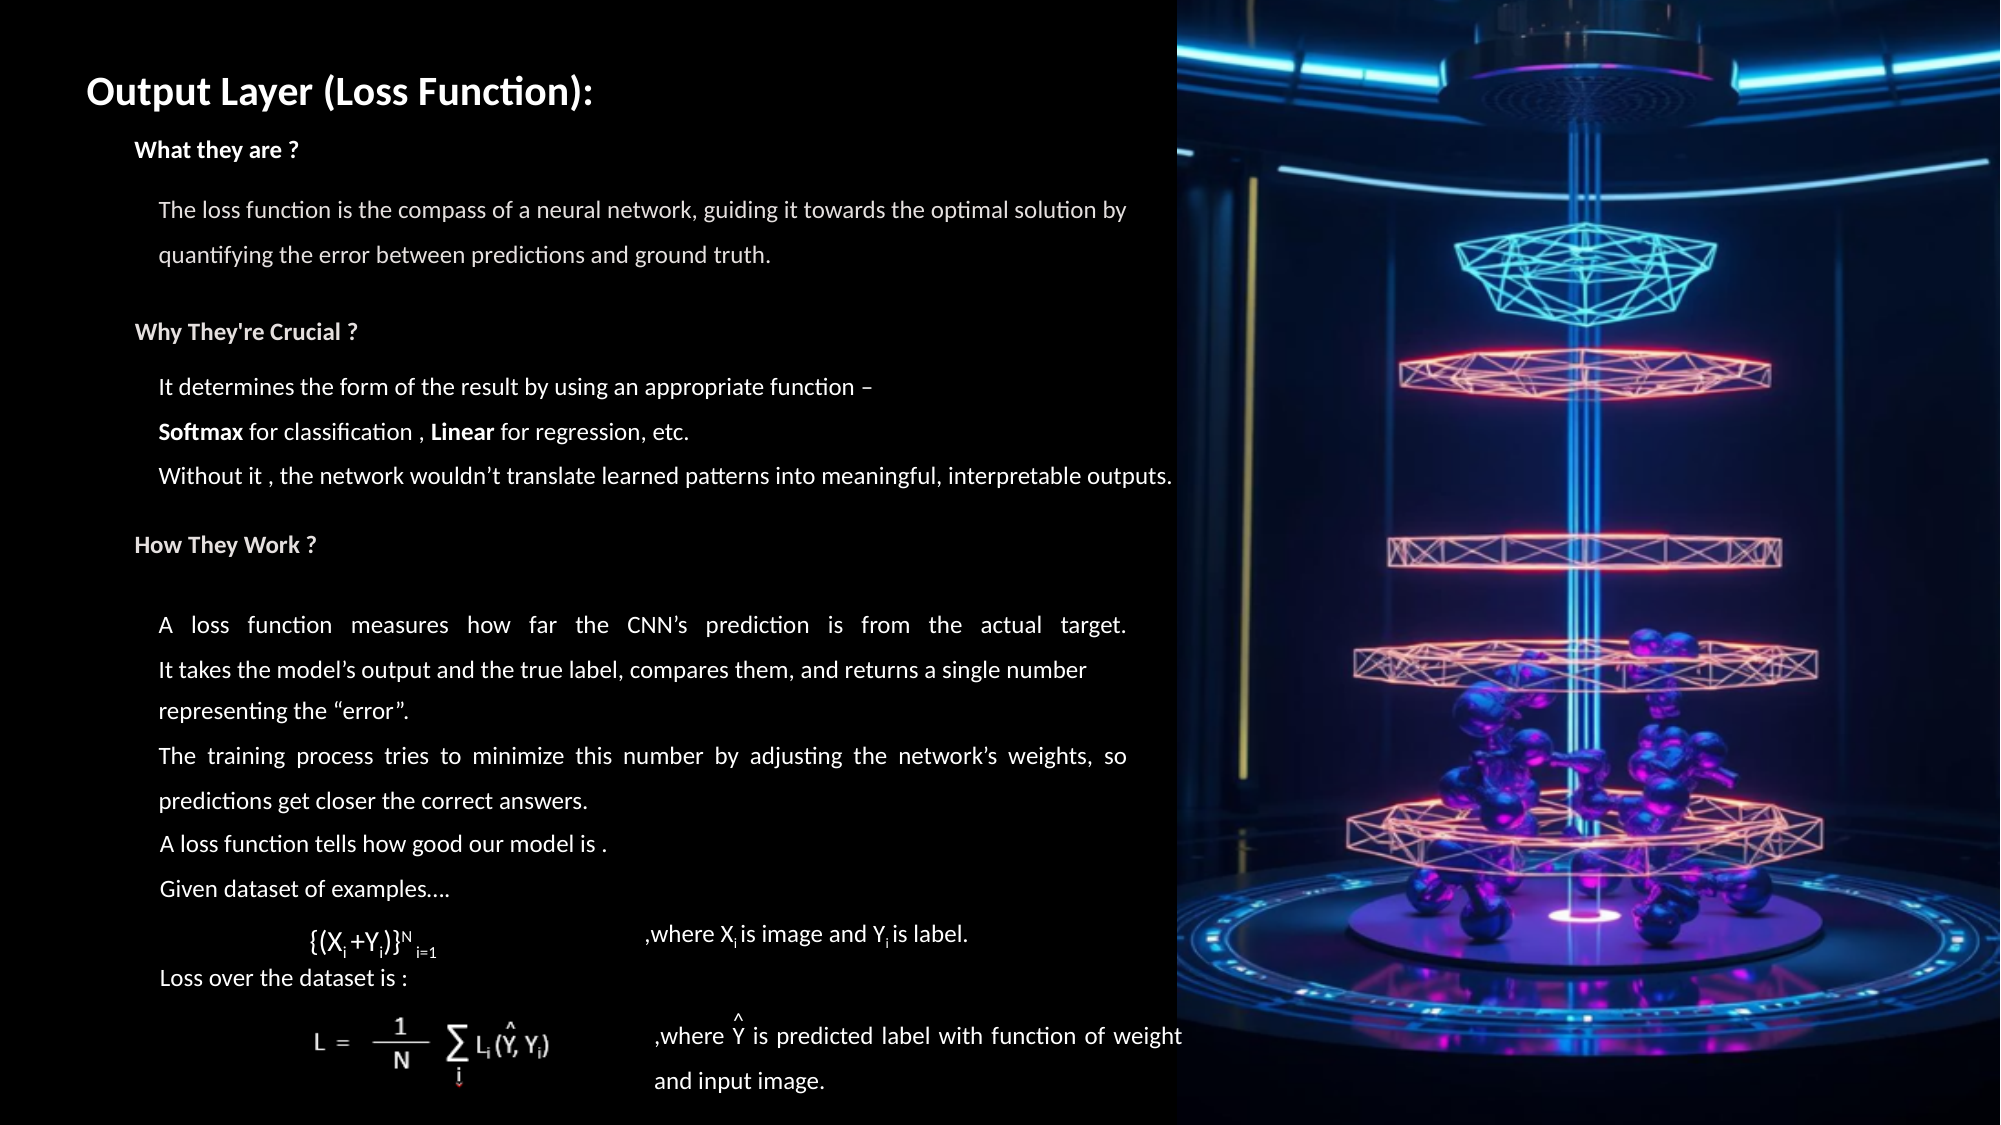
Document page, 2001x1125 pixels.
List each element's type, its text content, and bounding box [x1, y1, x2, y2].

picture [1177, 0, 2000, 1125]
text_box How They Work ? [119, 506, 333, 567]
text_box representing the “error”. The training process tries to minimize this number by adjusting the network’s weights, so predictions get closer the correct answers. [143, 672, 1144, 822]
text_box ,where Xi is image and Yi is label. [629, 892, 1037, 959]
text_box The loss function is the compass of a neural network, guiding it towards the optimal solution by quantifying the error between predictions and ground truth. [143, 171, 1144, 276]
text_box Loss over the dataset is : [145, 953, 433, 999]
text_box Why They're Crucial ? [120, 293, 380, 354]
picture [297, 995, 584, 1091]
text_box A loss function measures how far the CNN’s prediction is from the actual target. It takes the model’s output and the true label, compares them, and returns a single number [143, 586, 1144, 672]
text_box ,where Y is predicted label with function of weight and input image. [639, 997, 1177, 1102]
text_box Output Layer (Loss Function): [71, 56, 630, 122]
text_box It determines the form of the result by using an appropriate function – Softmax for classification , Linear for regression, etc. Without it , the network wouldn’t translate learned patterns into meaningful, interpretable outputs. [143, 347, 1177, 498]
text_box What they are ? [119, 125, 315, 171]
text_box A loss function tells how good our model is . Given dataset of examples…. {(Xi +Yi)}N i=1 [145, 804, 651, 969]
text_box ^ [718, 998, 758, 1040]
